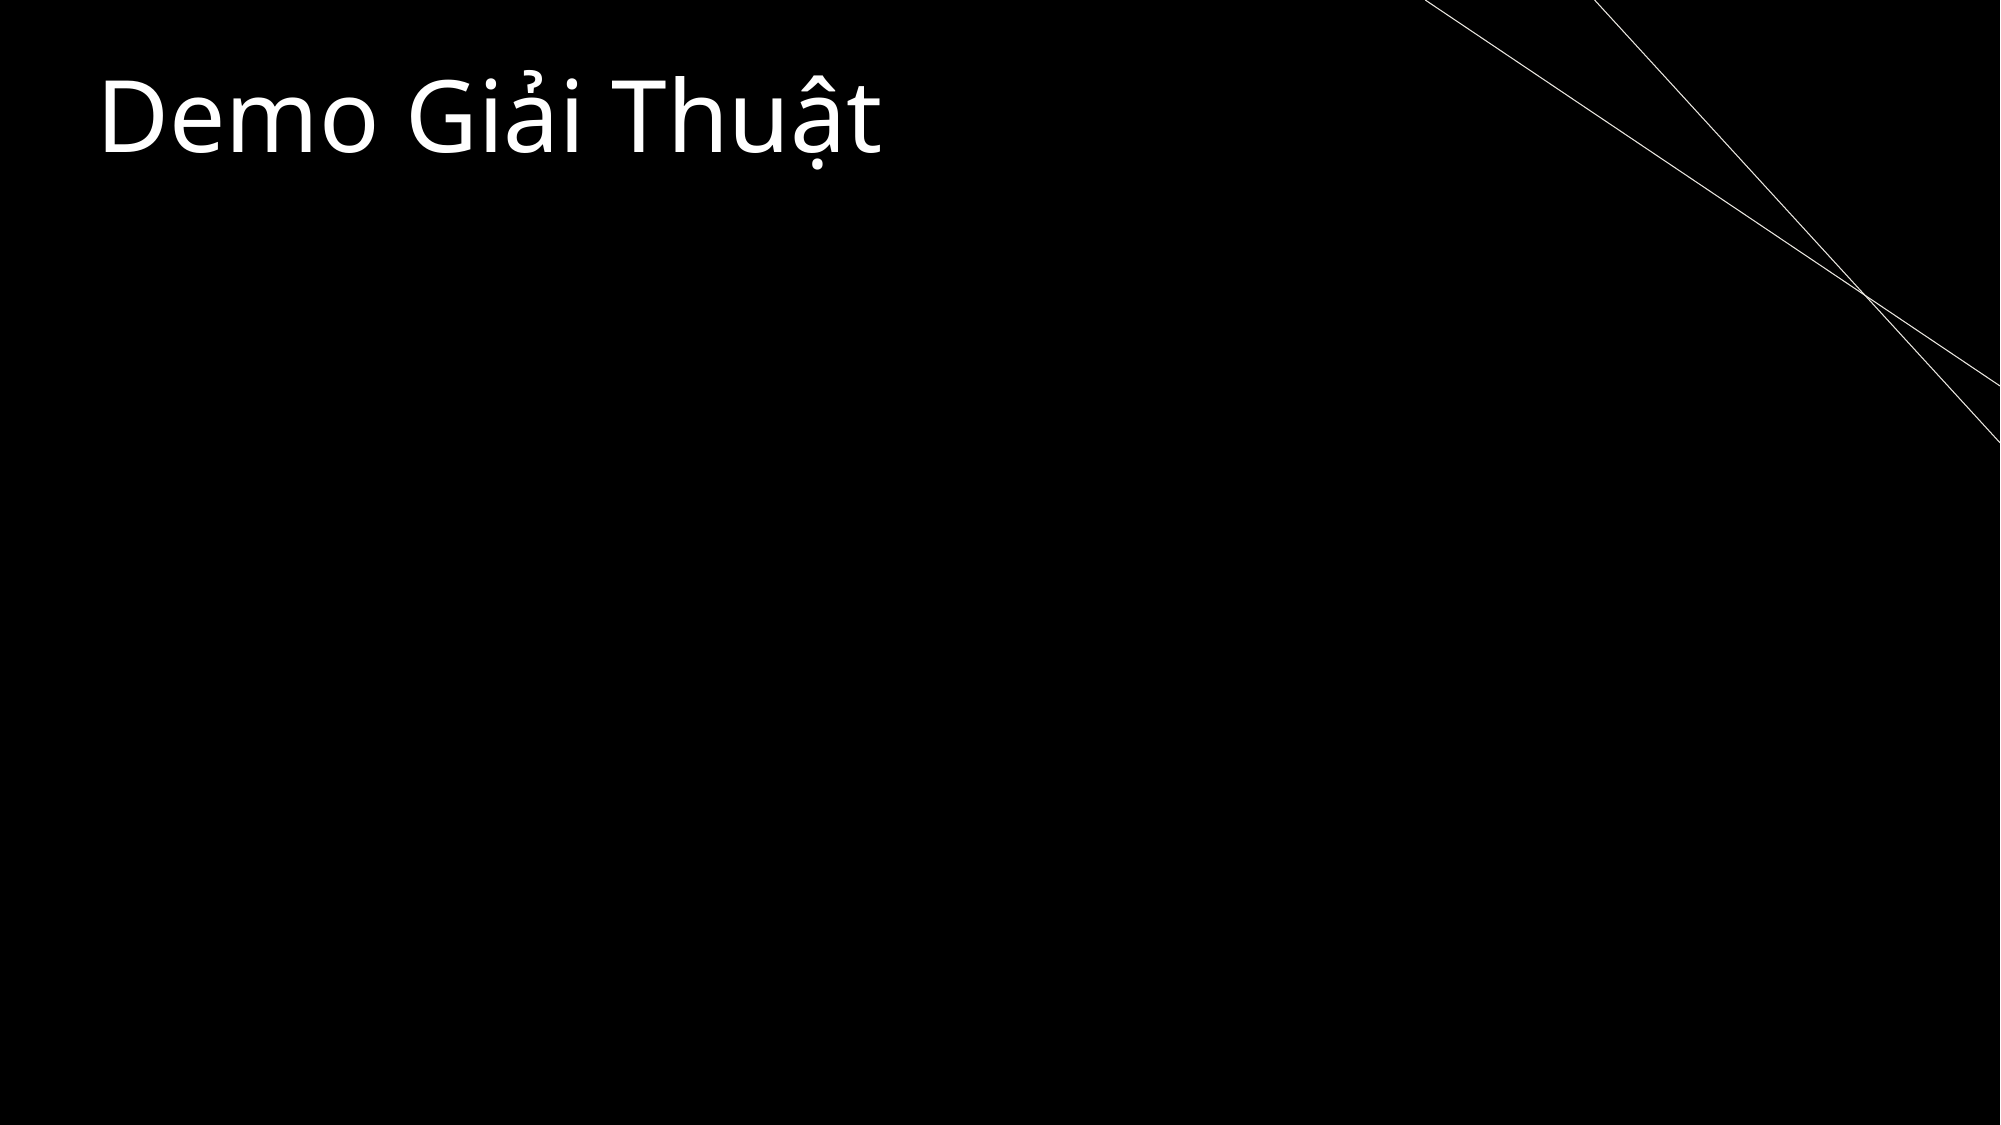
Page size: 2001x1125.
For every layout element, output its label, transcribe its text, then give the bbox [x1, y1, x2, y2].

text_box Demo Giải Thuật [81, 44, 1442, 180]
